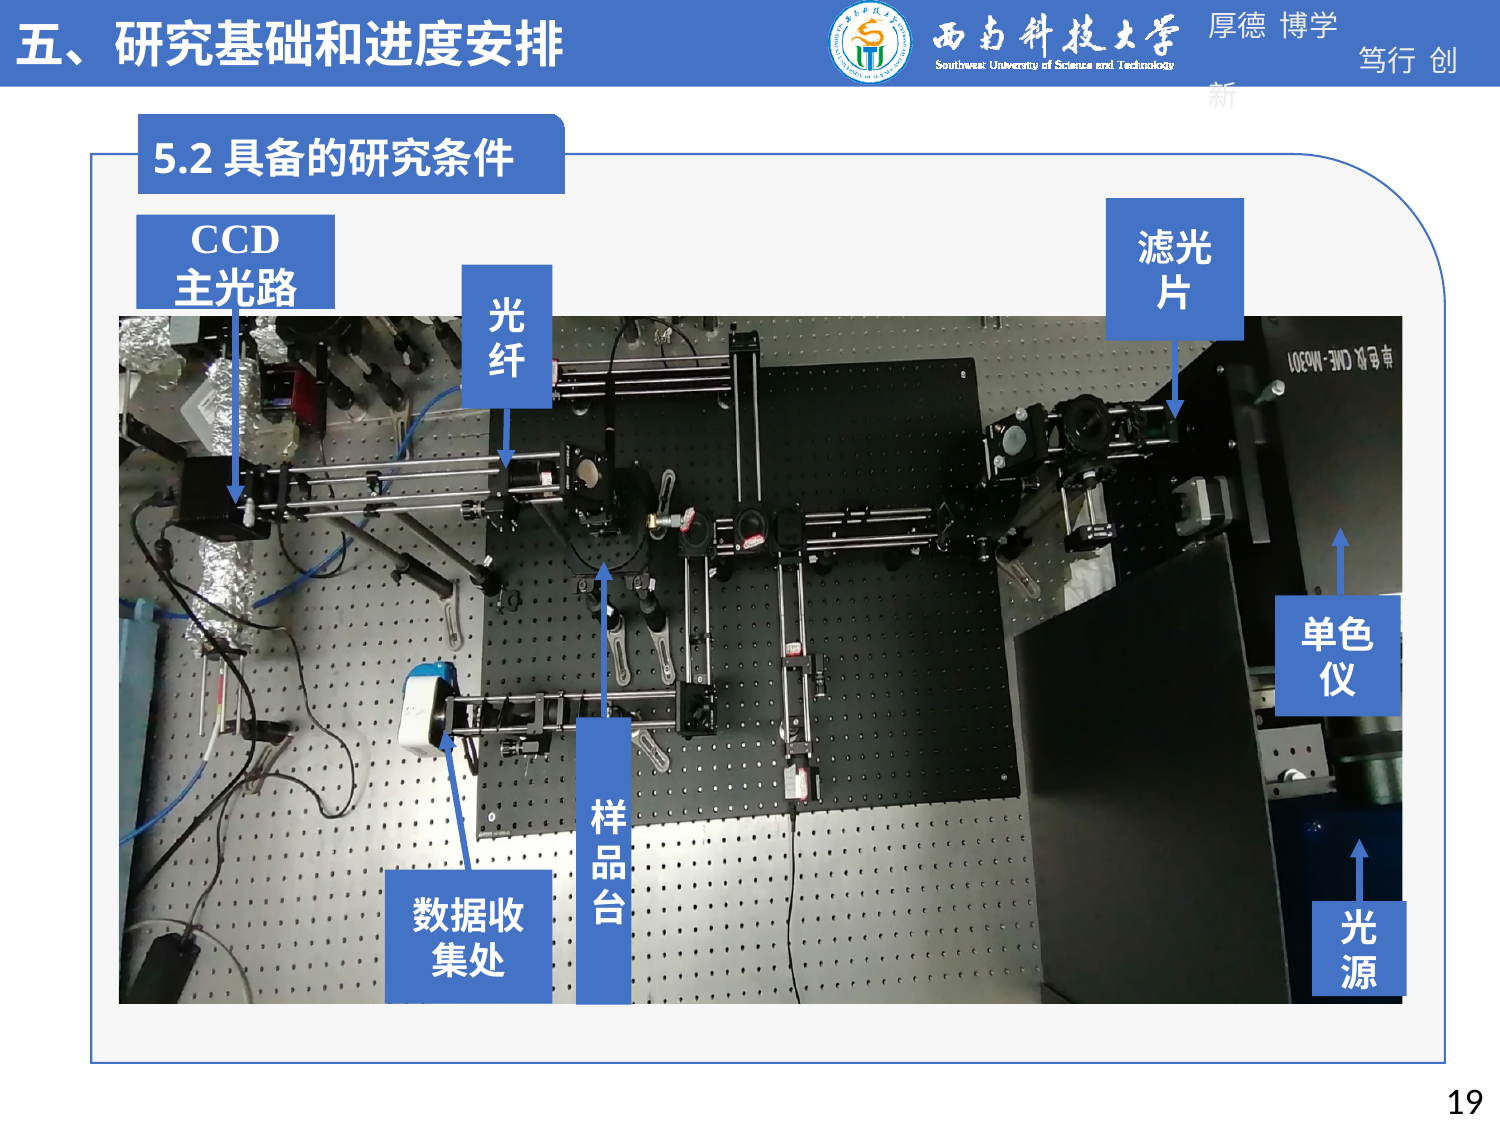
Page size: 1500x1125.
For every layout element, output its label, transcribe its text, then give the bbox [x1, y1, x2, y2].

text_box 厚德 博学 笃行 创新 [1197, 1, 1481, 118]
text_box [118, 198, 1407, 1005]
text_box [0, 0, 1500, 88]
text_box 5.2具备的研究条件 [138, 114, 565, 194]
text_box 19 [1430, 1069, 1500, 1125]
picture [827, 0, 1179, 85]
text_box 五、研究基础和进度安排 [0, 4, 597, 80]
text_box [90, 152, 1446, 1064]
